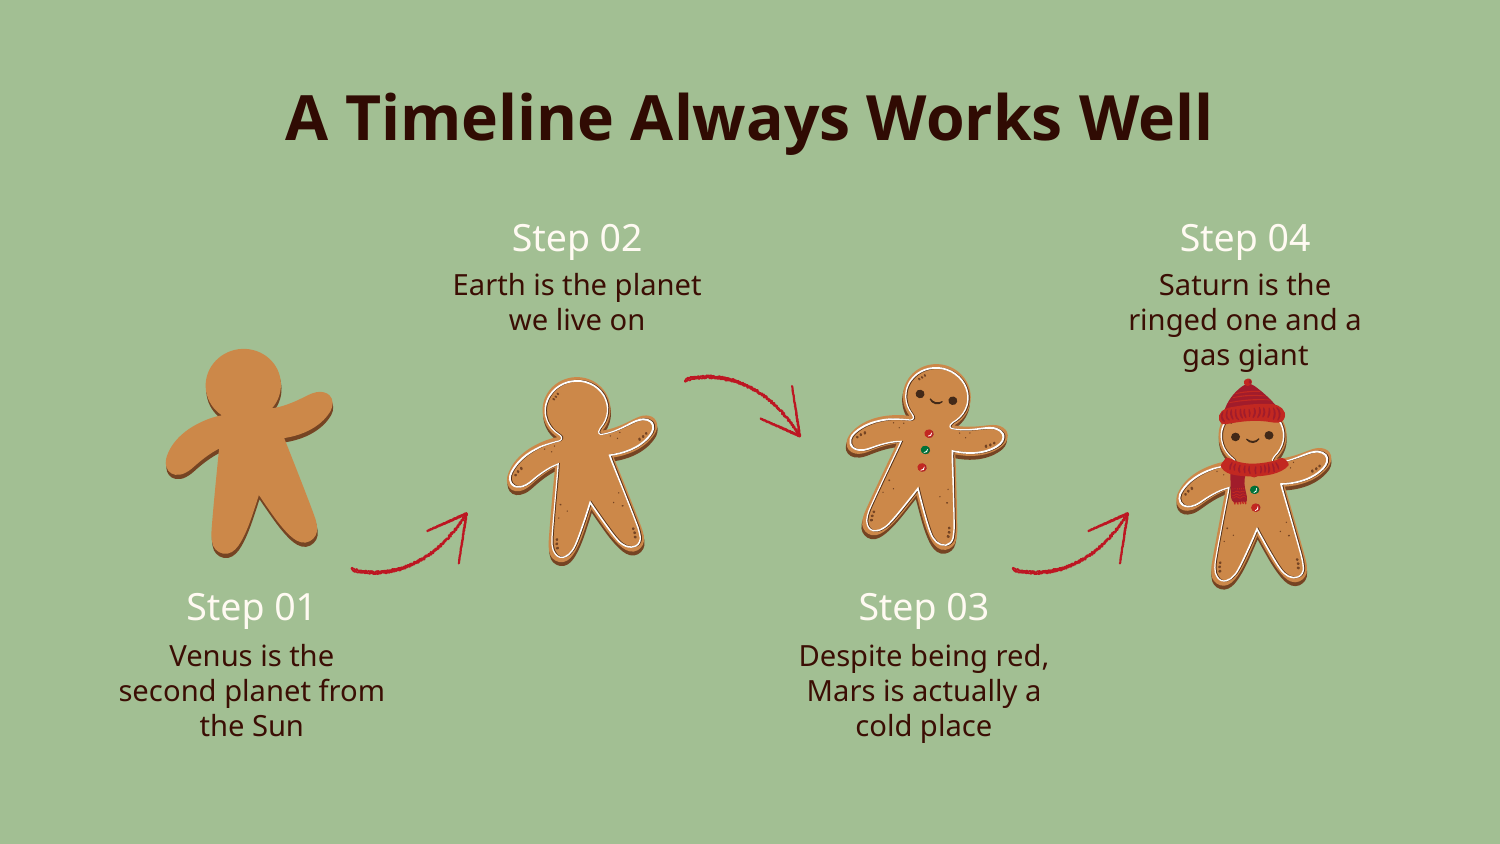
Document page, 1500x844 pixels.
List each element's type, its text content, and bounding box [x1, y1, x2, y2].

text_box Step 03 [796, 568, 1053, 622]
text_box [1170, 373, 1339, 593]
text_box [682, 373, 810, 421]
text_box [844, 362, 1004, 549]
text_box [348, 529, 476, 577]
text_box Despite being red, Mars is actually a cold place [763, 622, 1085, 718]
text_box Step 02 [449, 199, 706, 251]
text_box Step 01 [102, 568, 402, 622]
text_box Saturn is the ringed one and a gas giant [1095, 251, 1395, 346]
text_box Earth is the planet we live on [427, 251, 727, 346]
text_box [1010, 529, 1138, 577]
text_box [498, 370, 672, 568]
text_box Venus is the second planet from the Sun [102, 622, 402, 718]
text_box Step 04 [1117, 199, 1374, 251]
title A Timeline Always Works Well [129, 62, 1371, 167]
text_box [163, 348, 341, 554]
